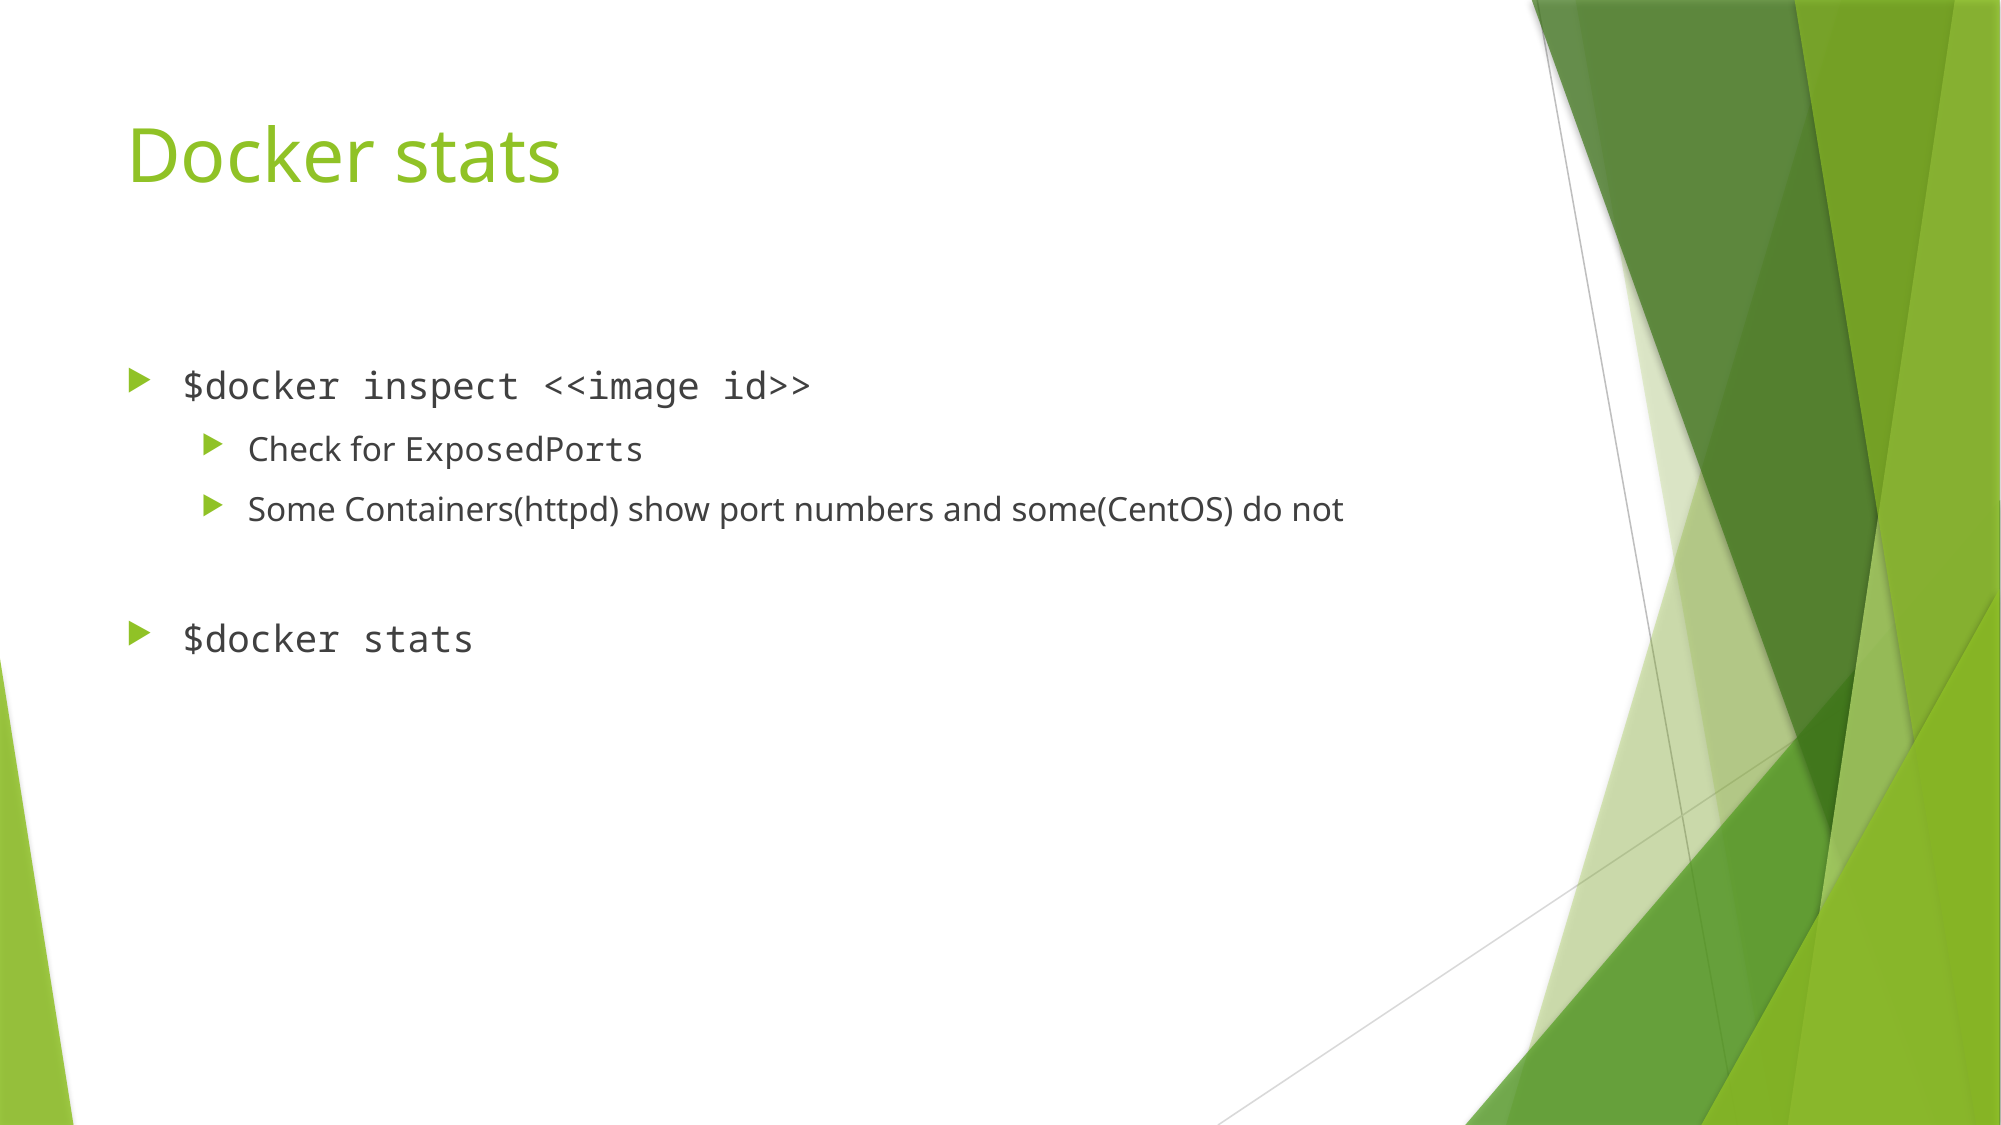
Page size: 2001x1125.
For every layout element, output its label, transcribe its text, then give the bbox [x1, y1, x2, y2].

list $docker inspect <<image id>> Check for ExposedPorts Some Containers(httpd) show port numbers and some(CentOS) do not $docker stats [111, 354, 1522, 992]
title Docker stats [111, 99, 1522, 317]
